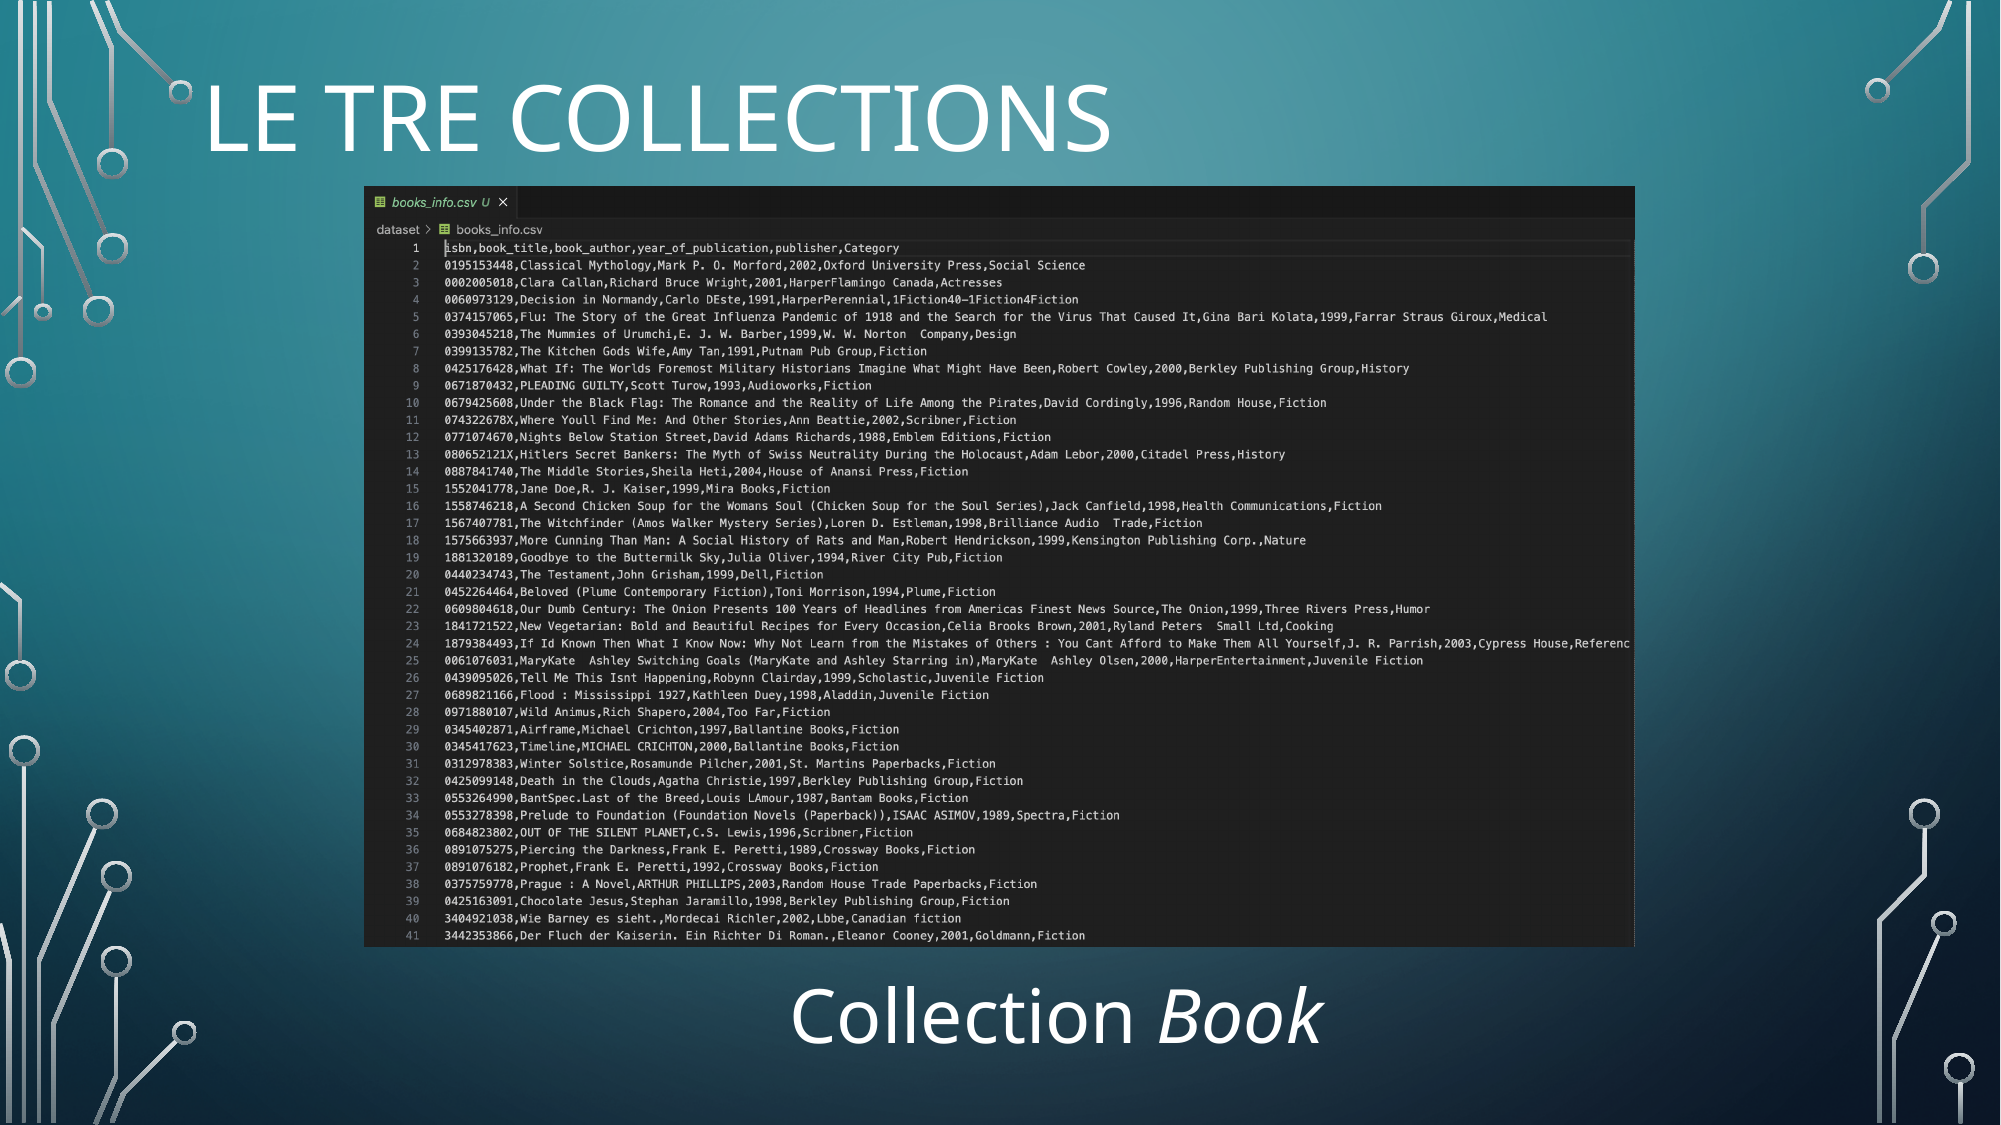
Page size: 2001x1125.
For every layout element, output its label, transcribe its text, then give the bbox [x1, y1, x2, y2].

text_box Collection Book [774, 960, 1434, 1066]
title Le tre collections [187, 0, 1813, 243]
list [364, 185, 1636, 947]
